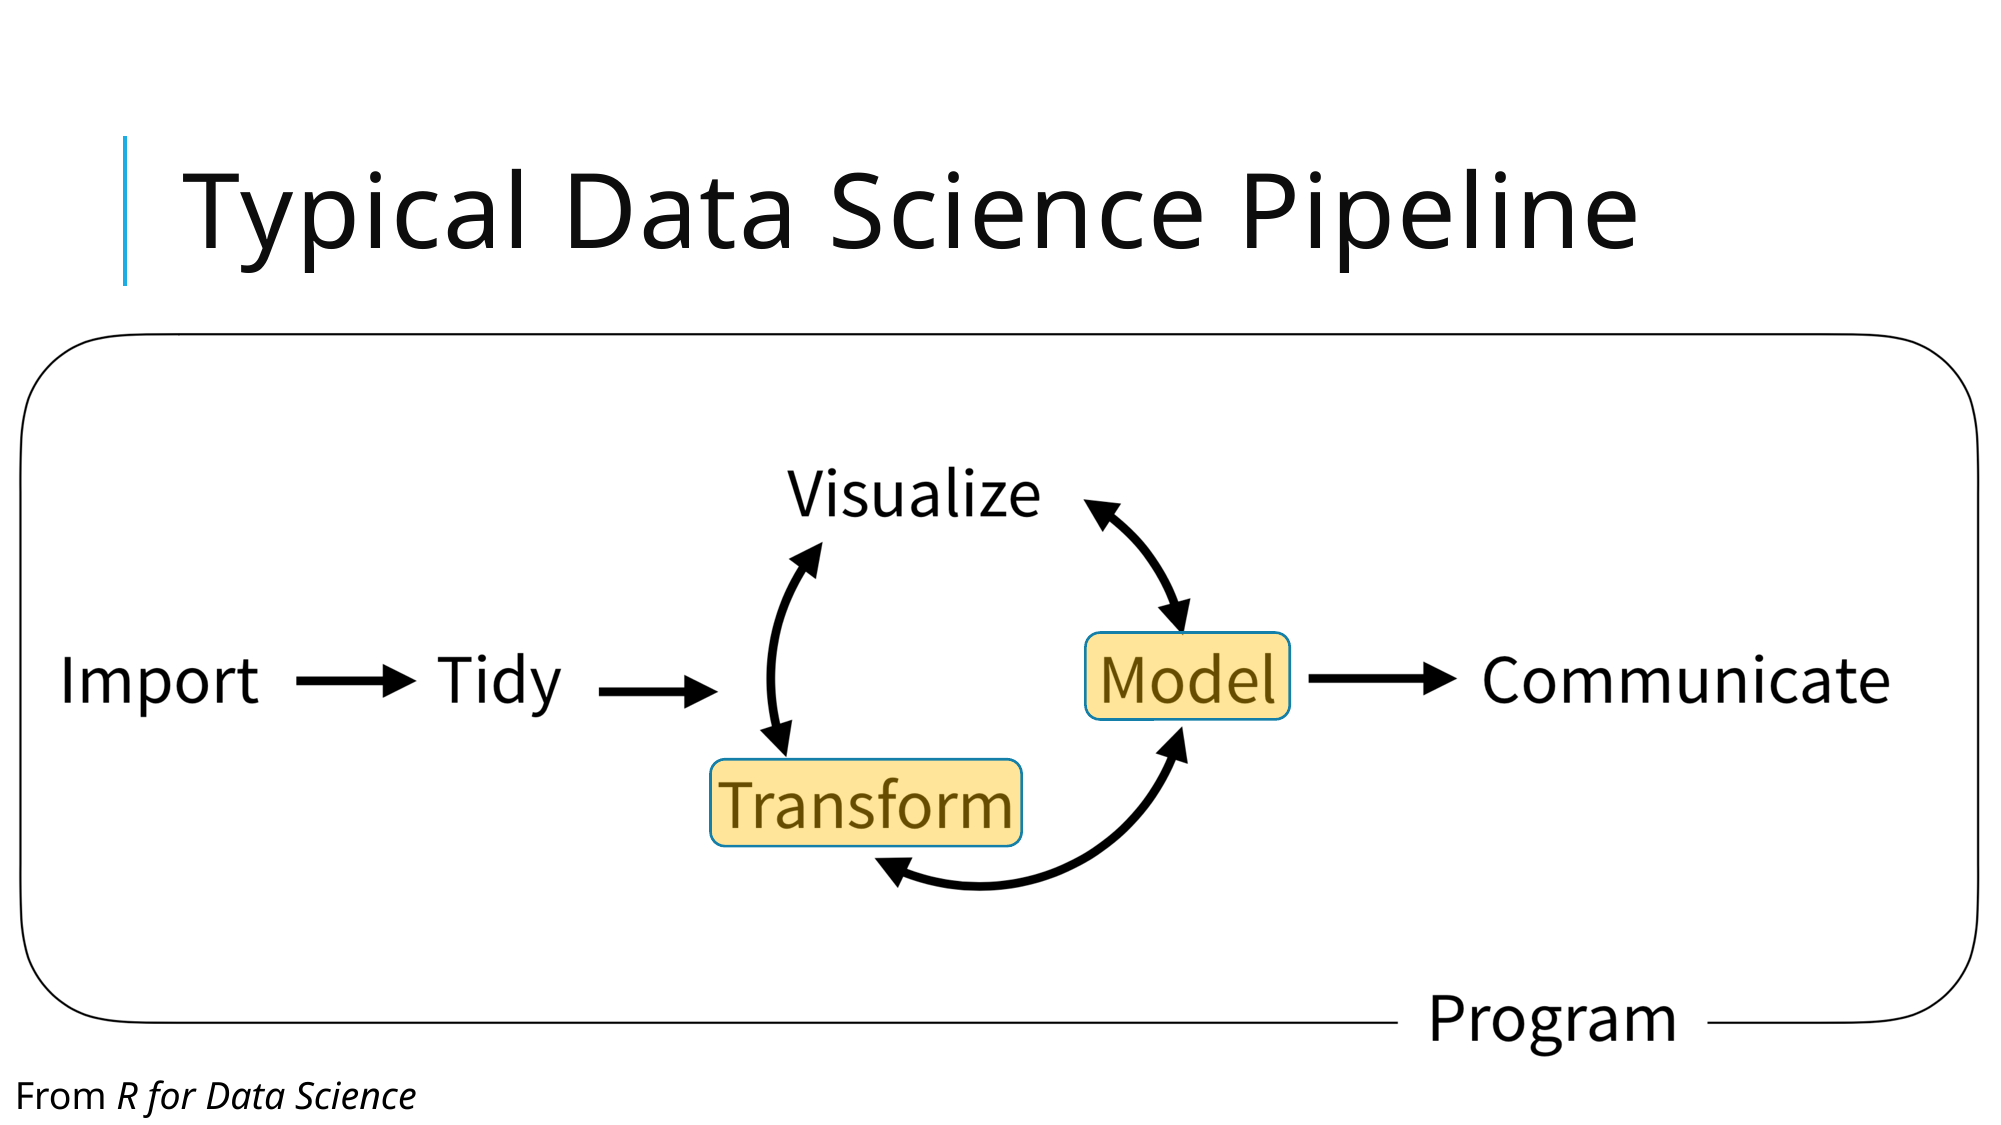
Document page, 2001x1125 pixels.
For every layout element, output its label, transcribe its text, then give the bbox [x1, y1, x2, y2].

title Typical Data Science Pipeline [168, 96, 1763, 322]
picture [0, 327, 2000, 1065]
text_box From R for Data Science (https://r4ds.had.co.nz/introduction.html) [0, 1074, 1119, 1125]
